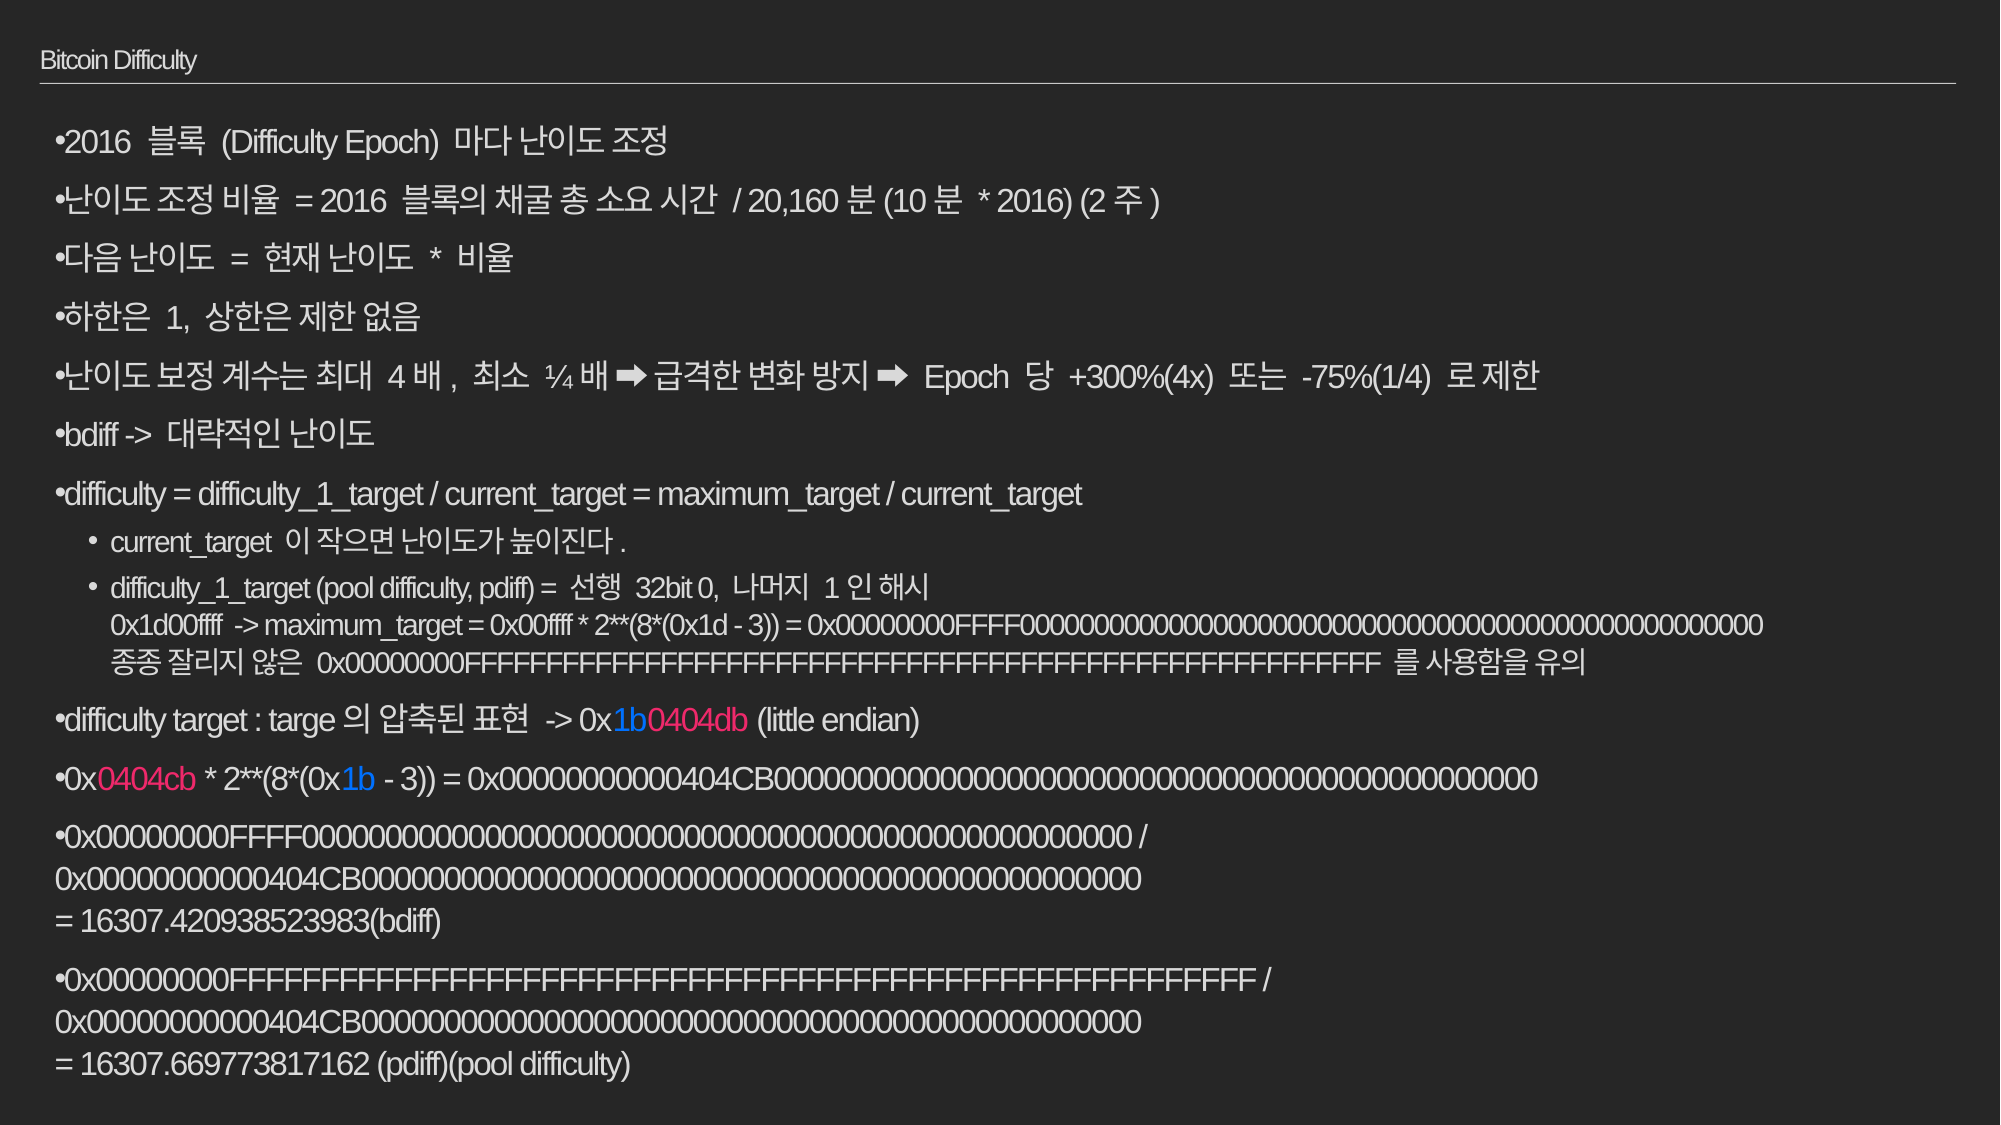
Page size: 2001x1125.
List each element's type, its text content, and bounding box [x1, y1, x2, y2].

list 2016 블록 (Difficulty Epoch) 마다 난이도 조정 난이도 조정 비율 = 2016 블록의 채굴 총 소요 시간 / 20,160분(10분 * 2016) (2주) 다음 난이도 = 현재 난이도 * 비율 하한은 1, 상한은 제한 없음 난이도 보정 계수는 최대 4배, 최소 ¼배 ➡ 급격한 변화 방지 ➡ Epoch 당 +300%(4x) 또는 -75%(1/4) 로 제한 bdiff -> 대략적인 난이도 difficulty = difficulty_1_target / current_target = maximum_target / current_target current_target 이 작으면 난이도가 높이진다. difficulty_1_target (pool difficulty, pdiff) = 선행 32bit 0, 나머지 1인 해시 0x1d00ffff -> maximum_target = 0x00ffff * 2**(8*(0x1d - 3)) = 0x00000000FFFF00000000000000000000000000000000000000000000000000 종종 잘리지 않은 0x00000000FFFFFFFFFFFFFFFFFFFFFFFFFFFFFFFFFFFFFFFFFFFFFFFFFFFFFFFF 를 사용함을 유의 difficulty target : targe의 압축된 표현 -> 0x1b0404db (little endian) 0x0404cb * 2**(8*(0x1b - 3)) = 0x00000000000404CB0000000000000000000000000000000000000000000000 0x00000000FFFF00000000000000000000000000000000000000000000000000 / 0x00000000000404CB00000000000000000000000000000000000000000000000 = 16307.420938523983(bdiff) 0x00000000FFFFFFFFFFFFFFFFFFFFFFFFFFFFFFFFFFFFFFFFFFFFFFFFFFFFFFFF / 0x00000000000404CB00000000000000000000000000000000000000000000000 = 16307.669773817162 (pdiff)(pool difficulty) [39, 110, 1957, 1100]
title Bitcoin Difficulty [39, 31, 1961, 84]
